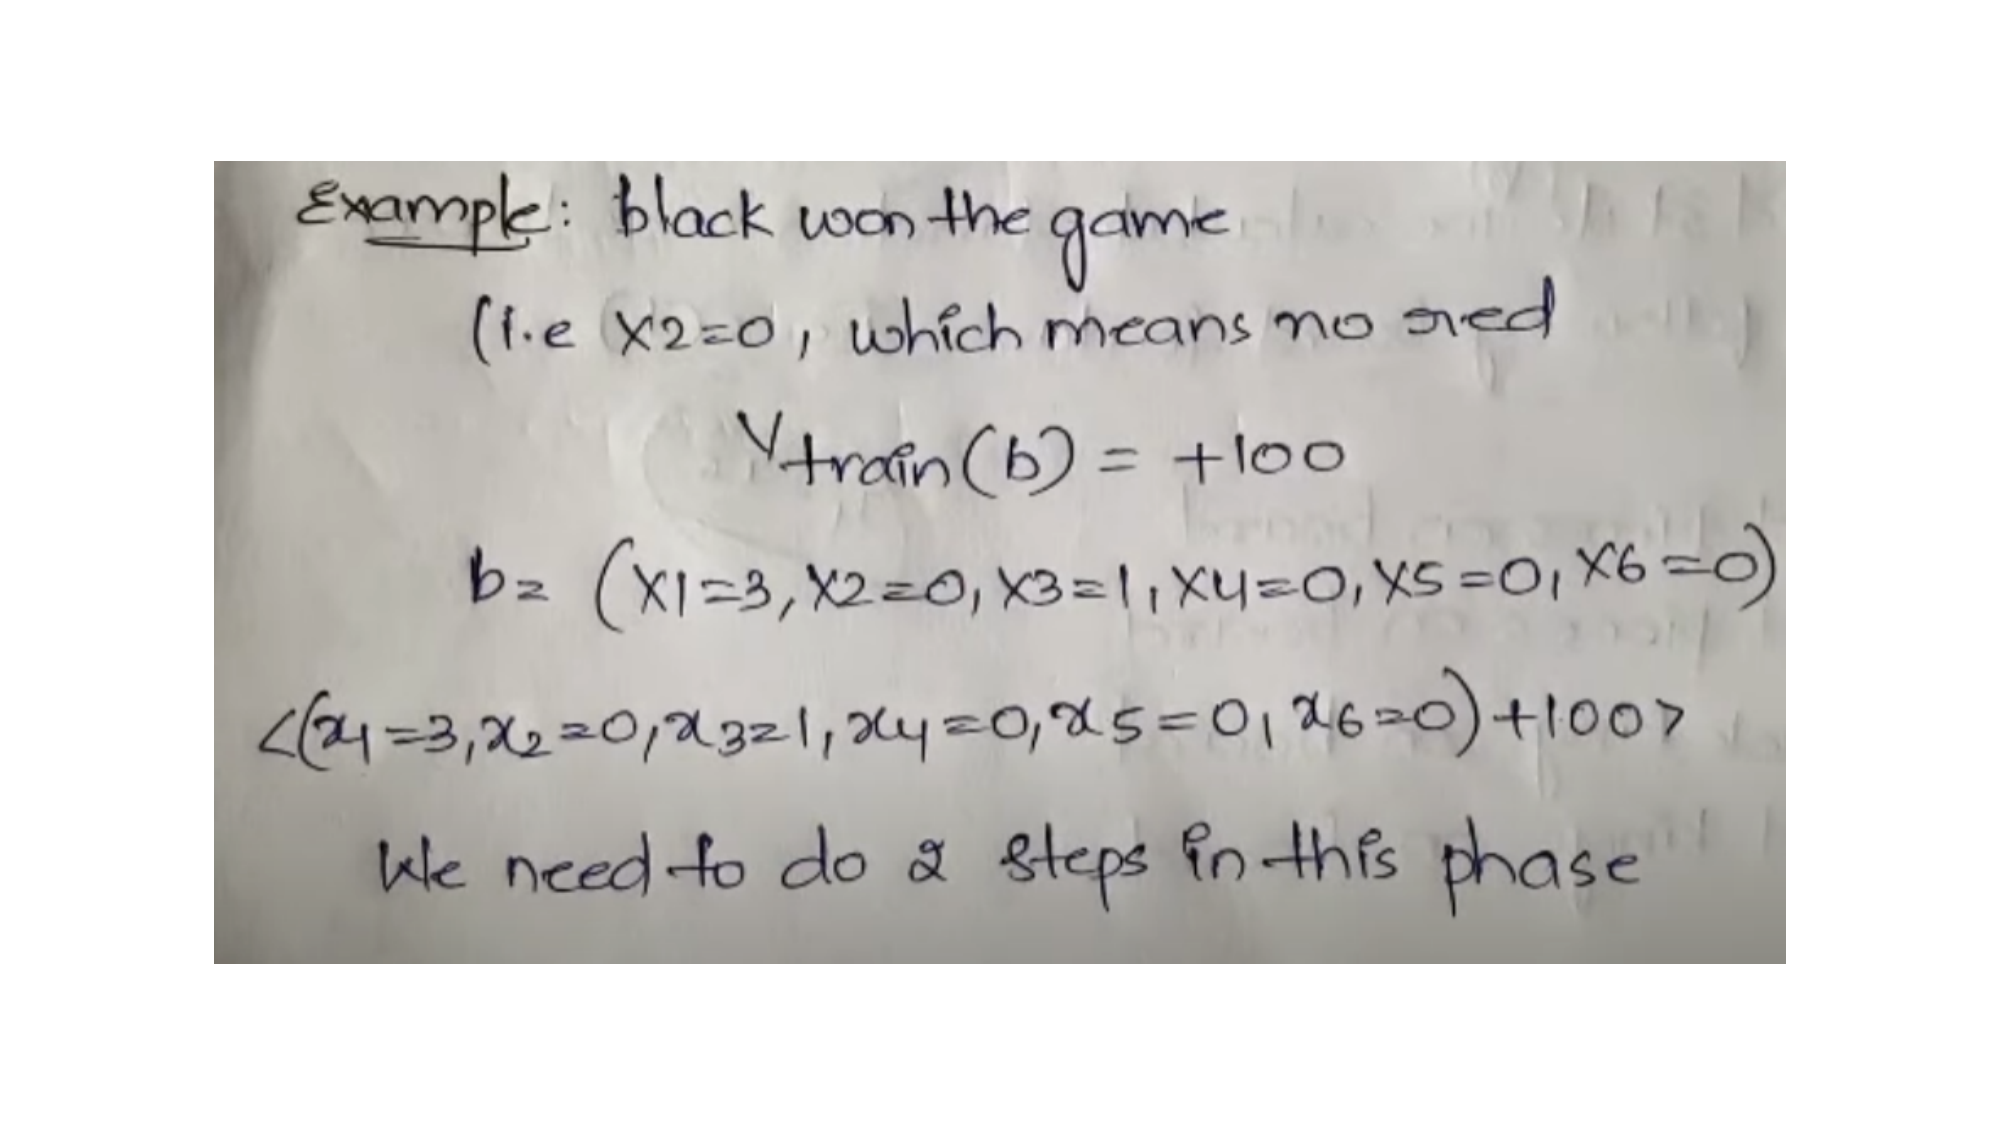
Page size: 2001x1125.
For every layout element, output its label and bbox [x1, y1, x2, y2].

picture [214, 161, 1786, 964]
